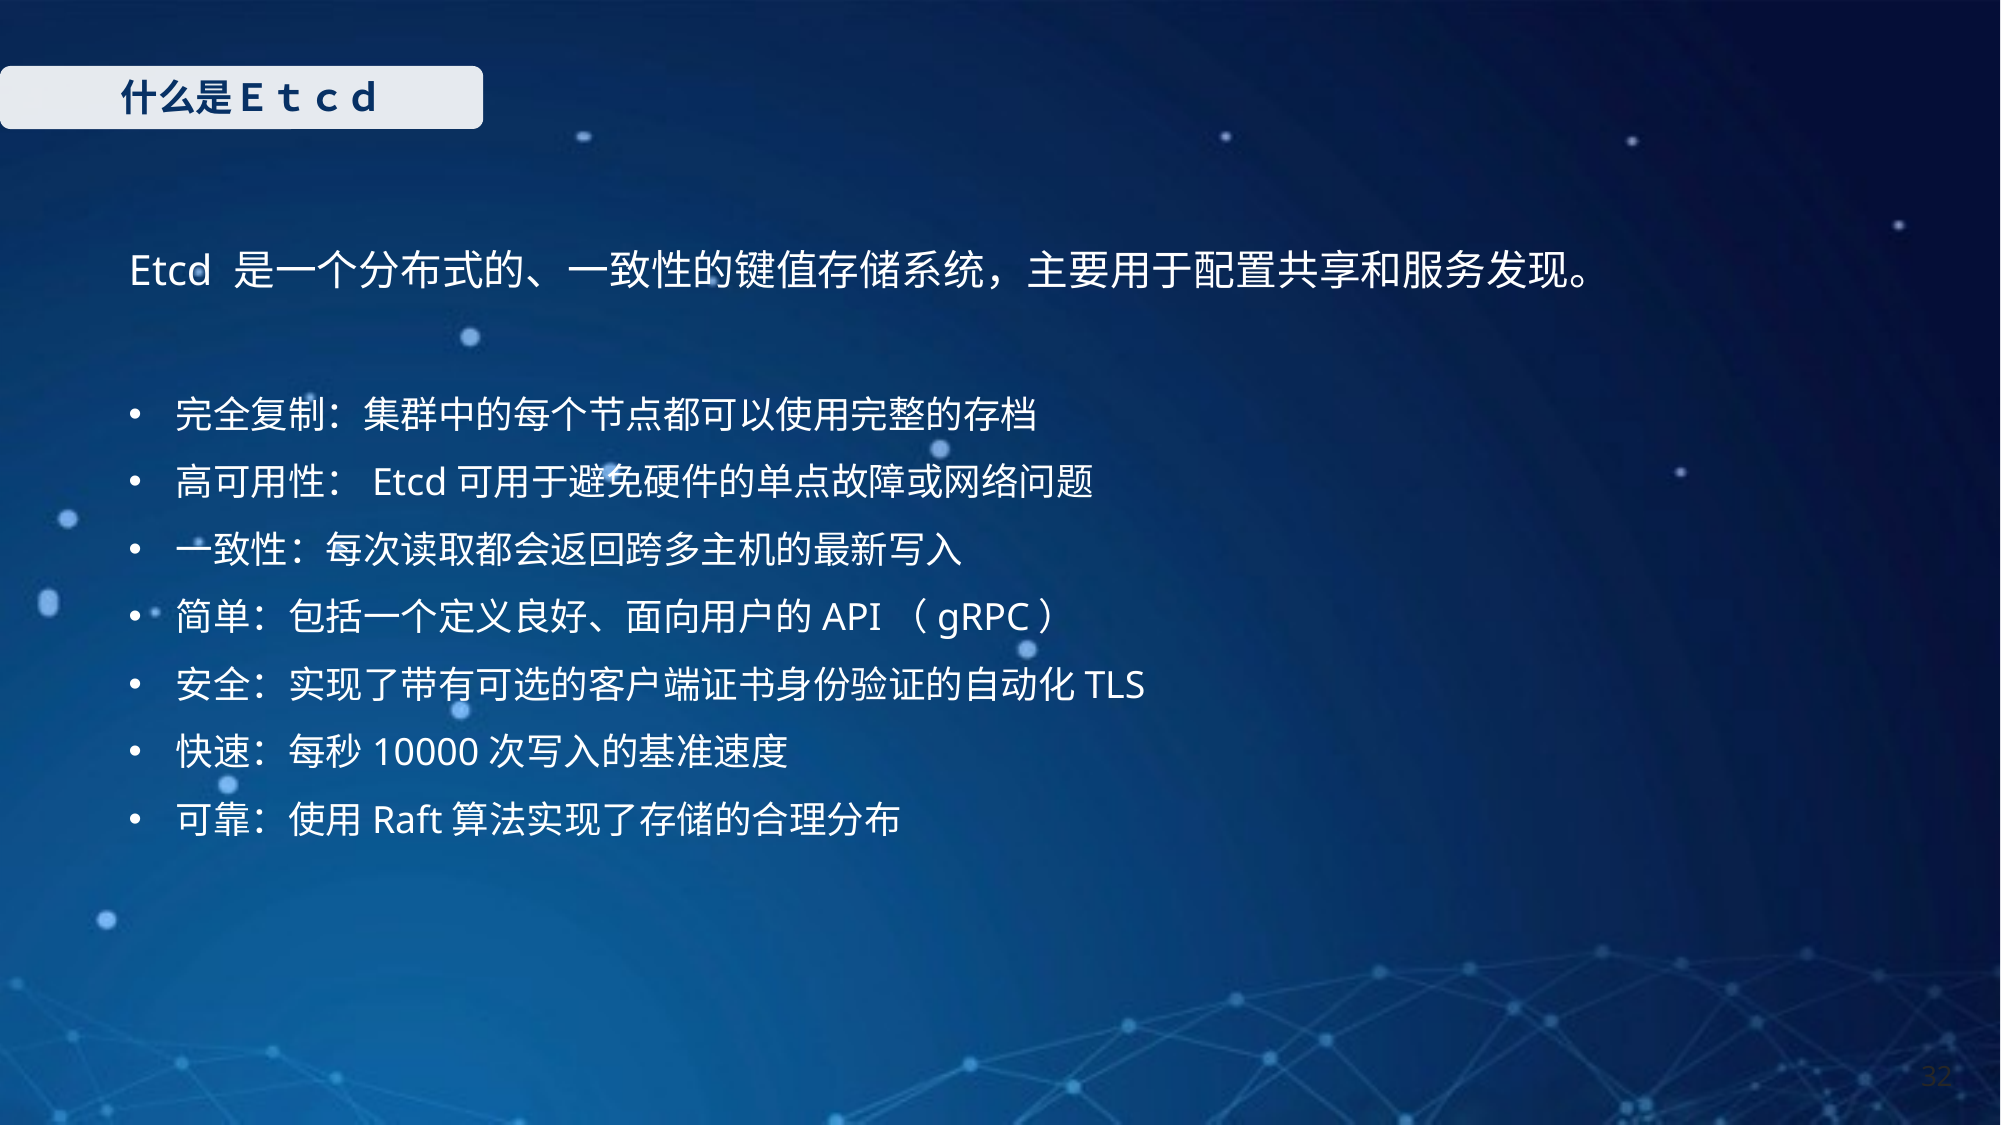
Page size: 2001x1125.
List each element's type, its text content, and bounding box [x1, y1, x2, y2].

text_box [0, 65, 484, 130]
picture [0, 0, 2001, 1125]
text_box Etcd 是一个分布式的、一致性的键值存储系统，主要用于配置共享和服务发现。 完全复制：集群中的每个节点都可以使用完整的存档 高可用性：Etcd可用于避免硬件的单点故障或网络问题 一致性：每次读取都会返回跨多主机的最新写入 简单：包括一个定义良好、面向用户的API（gRPC） 安全：实现了带有可选的客户端证书身份验证的自动化TLS 快速：每秒10000次写入的基准速度 可靠：使用Raft算法实现了存储的合理分布 [114, 211, 1588, 901]
